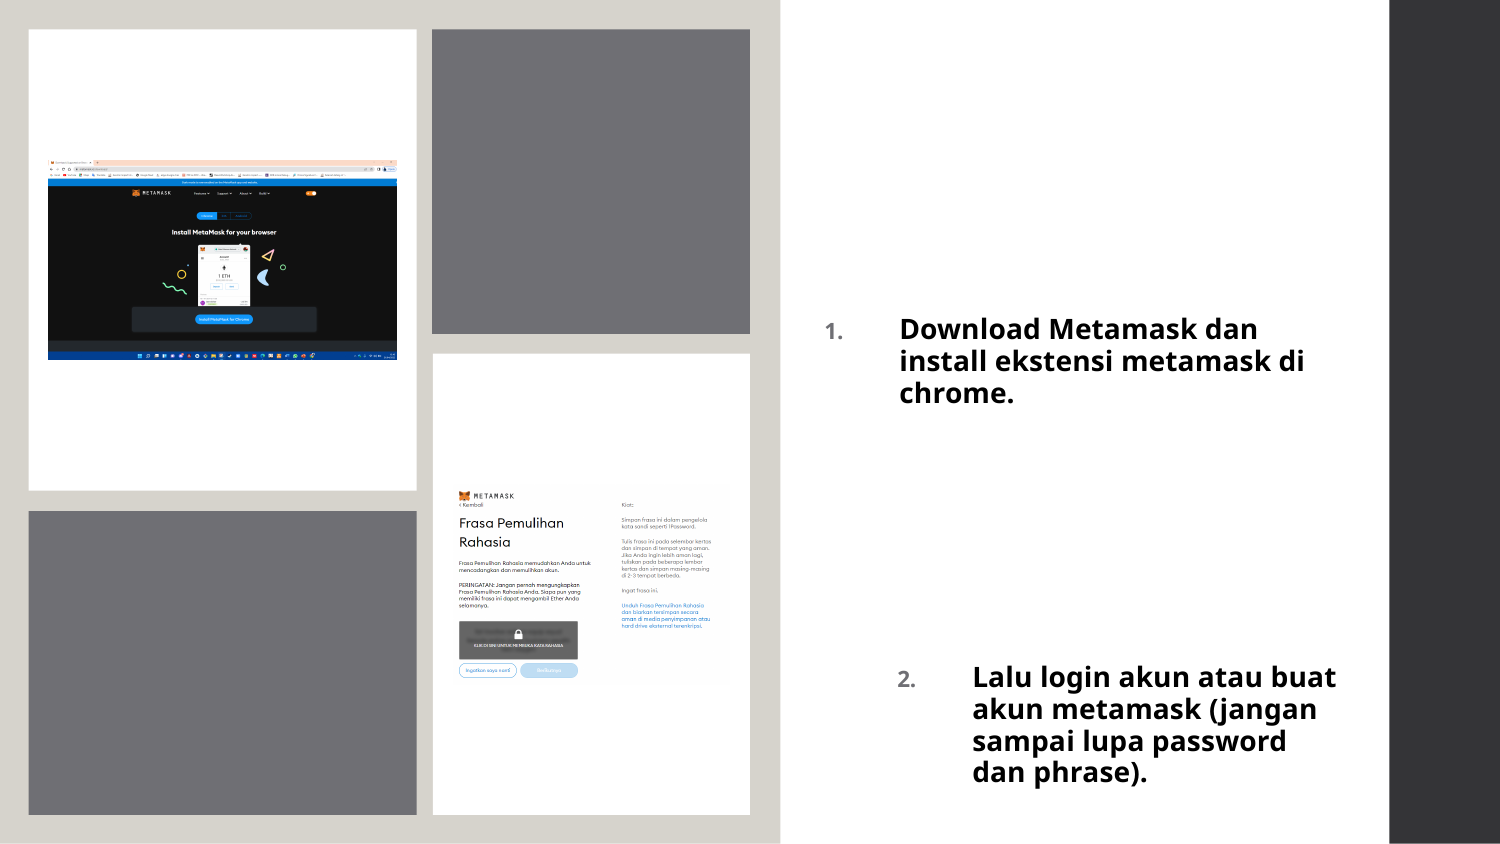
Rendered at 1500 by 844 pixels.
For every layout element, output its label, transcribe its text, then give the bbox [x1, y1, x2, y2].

text_box [0, 0, 782, 844]
text_box [28, 28, 418, 492]
text_box [431, 28, 751, 335]
picture [452, 483, 730, 685]
list Download Metamask dan install ekstensi metamask di chrome. Lalu login akun atau buat akun metamask (jangan sampai lupa password dan phrase). [809, 306, 1355, 805]
text_box [432, 352, 751, 816]
picture [48, 160, 397, 360]
text_box [28, 510, 418, 816]
